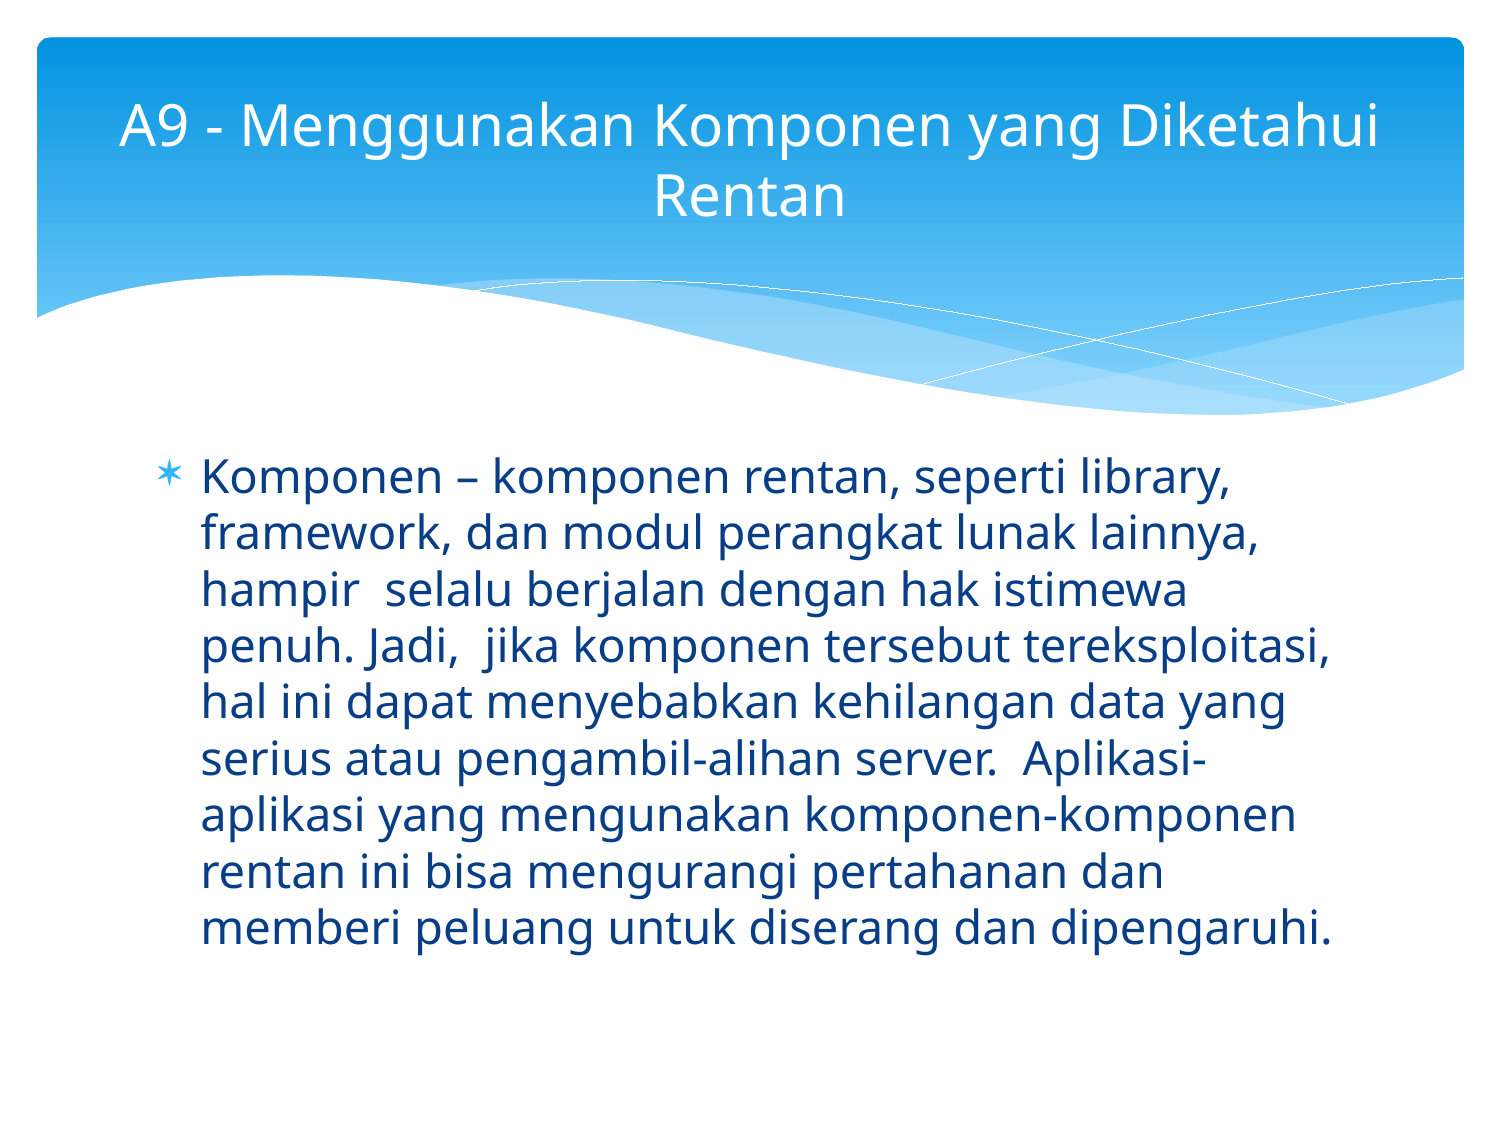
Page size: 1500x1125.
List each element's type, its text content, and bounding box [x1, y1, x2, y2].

title A9 - Menggunakan Komponen yang Diketahui Rentan [75, 55, 1425, 261]
list Komponen – komponen rentan, seperti library, framework, dan modul perangkat lunak lainnya, hampir selalu berjalan dengan hak istimewa penuh. Jadi, jika komponen tersebut tereksploitasi, hal ini dapat menyebabkan kehilangan data yang serius atau pengambil-alihan server. Aplikasi-aplikasi yang mengunakan komponen-komponen rentan ini bisa mengurangi pertahanan dan memberi peluang untuk diserang dan dipengaruhi. [143, 438, 1359, 1005]
